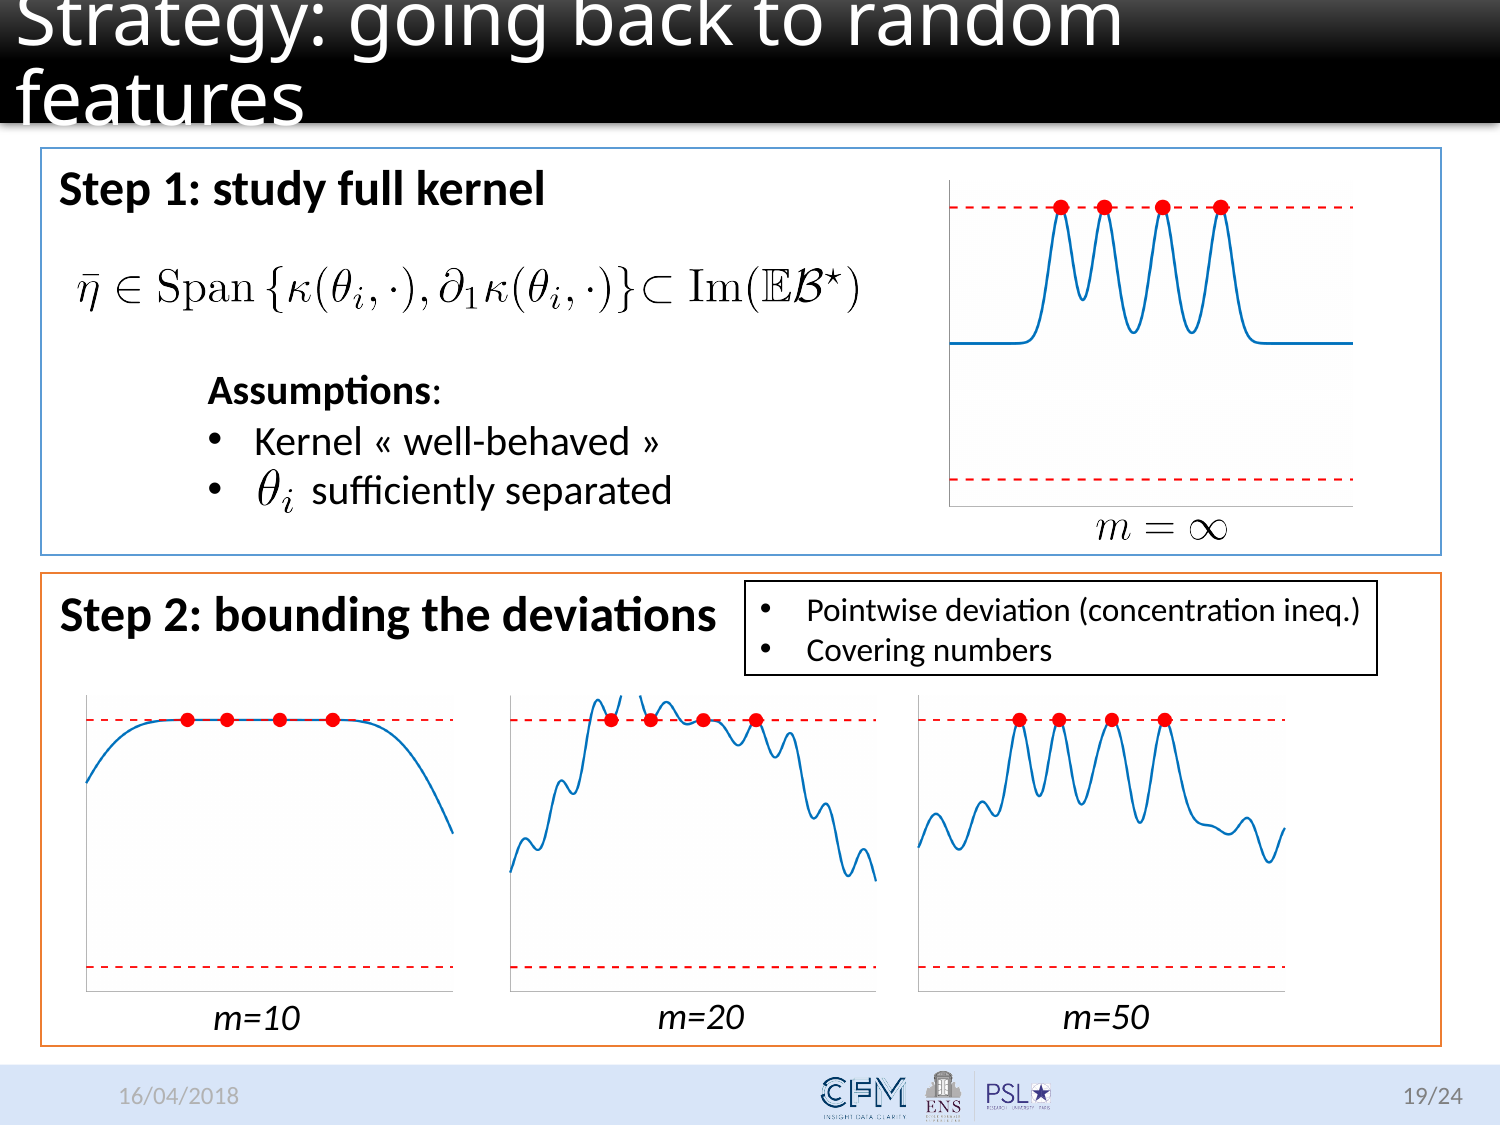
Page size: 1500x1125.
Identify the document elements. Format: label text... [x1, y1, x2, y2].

text_box [40, 147, 1442, 556]
text_box m=50 [1047, 992, 1164, 1045]
picture [509, 694, 877, 992]
picture [258, 469, 293, 513]
title Strategy: going back to random features [0, 1, 1294, 121]
picture [77, 266, 634, 313]
picture [1096, 519, 1227, 540]
picture [816, 1073, 911, 1122]
text_box [40, 572, 1442, 1047]
picture [643, 266, 858, 313]
picture [918, 1068, 1057, 1125]
text_box Pointwise deviation (concentration ineq.) Covering numbers [744, 580, 1378, 676]
text_box 19/24 [1175, 1072, 1478, 1117]
text_box Step 1: study full kernel [44, 147, 562, 223]
picture [85, 694, 454, 992]
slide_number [103, 1065, 441, 1125]
text_box m=10 [198, 992, 315, 1045]
text_box Assumptions: Kernel « well-behaved » sufficiently separated [192, 355, 689, 521]
picture [917, 694, 1286, 992]
picture [949, 180, 1353, 507]
text_box Step 2: bounding the deviations [45, 573, 733, 649]
text_box m=20 [642, 992, 759, 1045]
